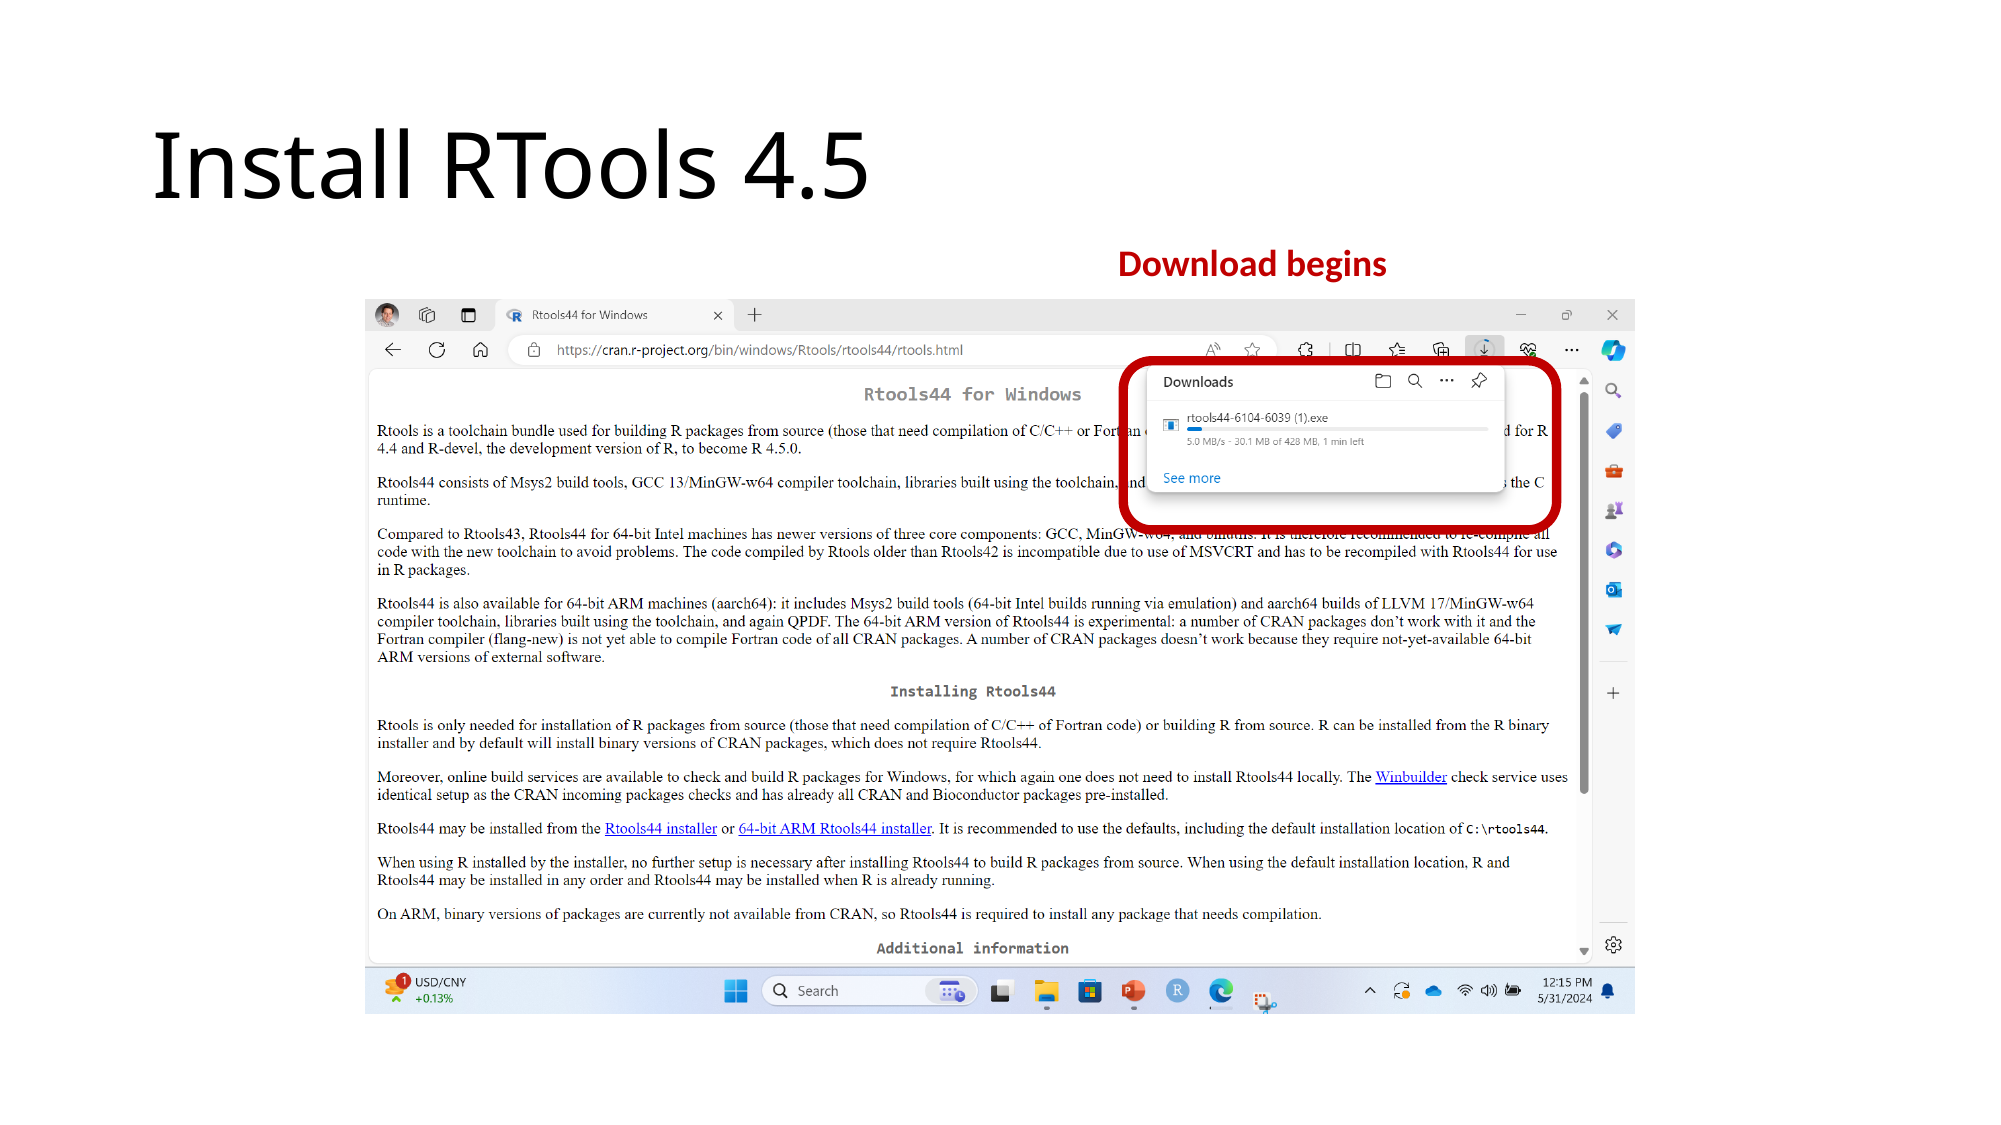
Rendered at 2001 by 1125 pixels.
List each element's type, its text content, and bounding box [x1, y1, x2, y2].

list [365, 299, 1635, 1014]
title Install RTools 4.5 [137, 59, 1863, 278]
text_box Download begins [1103, 231, 1707, 292]
